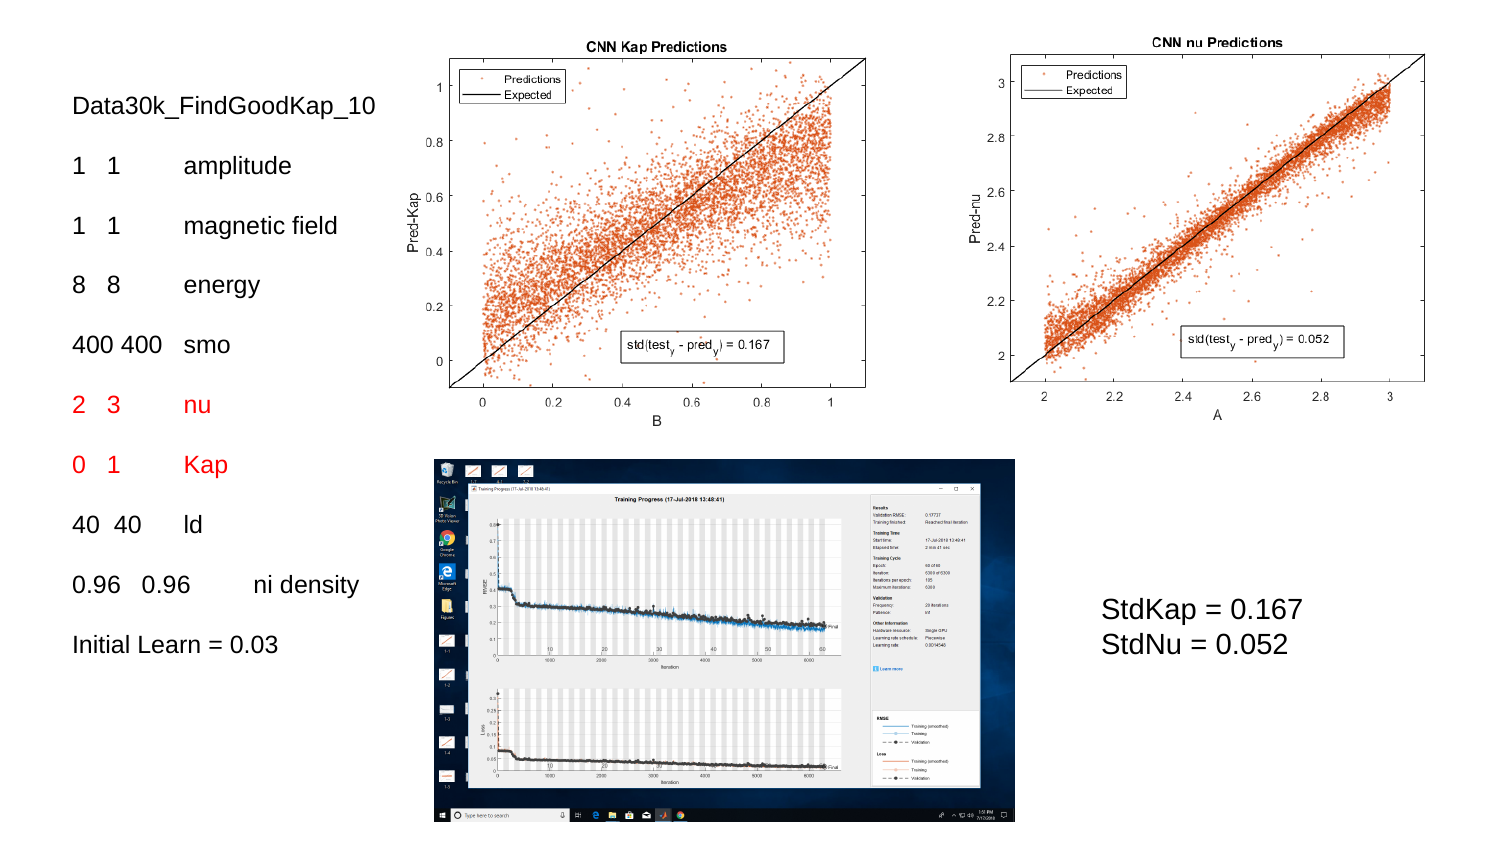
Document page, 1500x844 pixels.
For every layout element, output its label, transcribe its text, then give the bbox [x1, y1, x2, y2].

text_box Data30k_FindGoodKap_10 1 1 amplitude 1 1 magnetic field 8 8 energy 400 400 smo 2 3 nu 0 1 Kap 40 40 ld 0.96 0.96 ni density Initial Learn = 0.03 [57, 44, 449, 766]
picture [434, 459, 1015, 823]
picture [940, 24, 1476, 426]
text_box StdKap = 0.167 StdNu = 0.052 [1085, 574, 1411, 683]
picture [377, 27, 916, 432]
